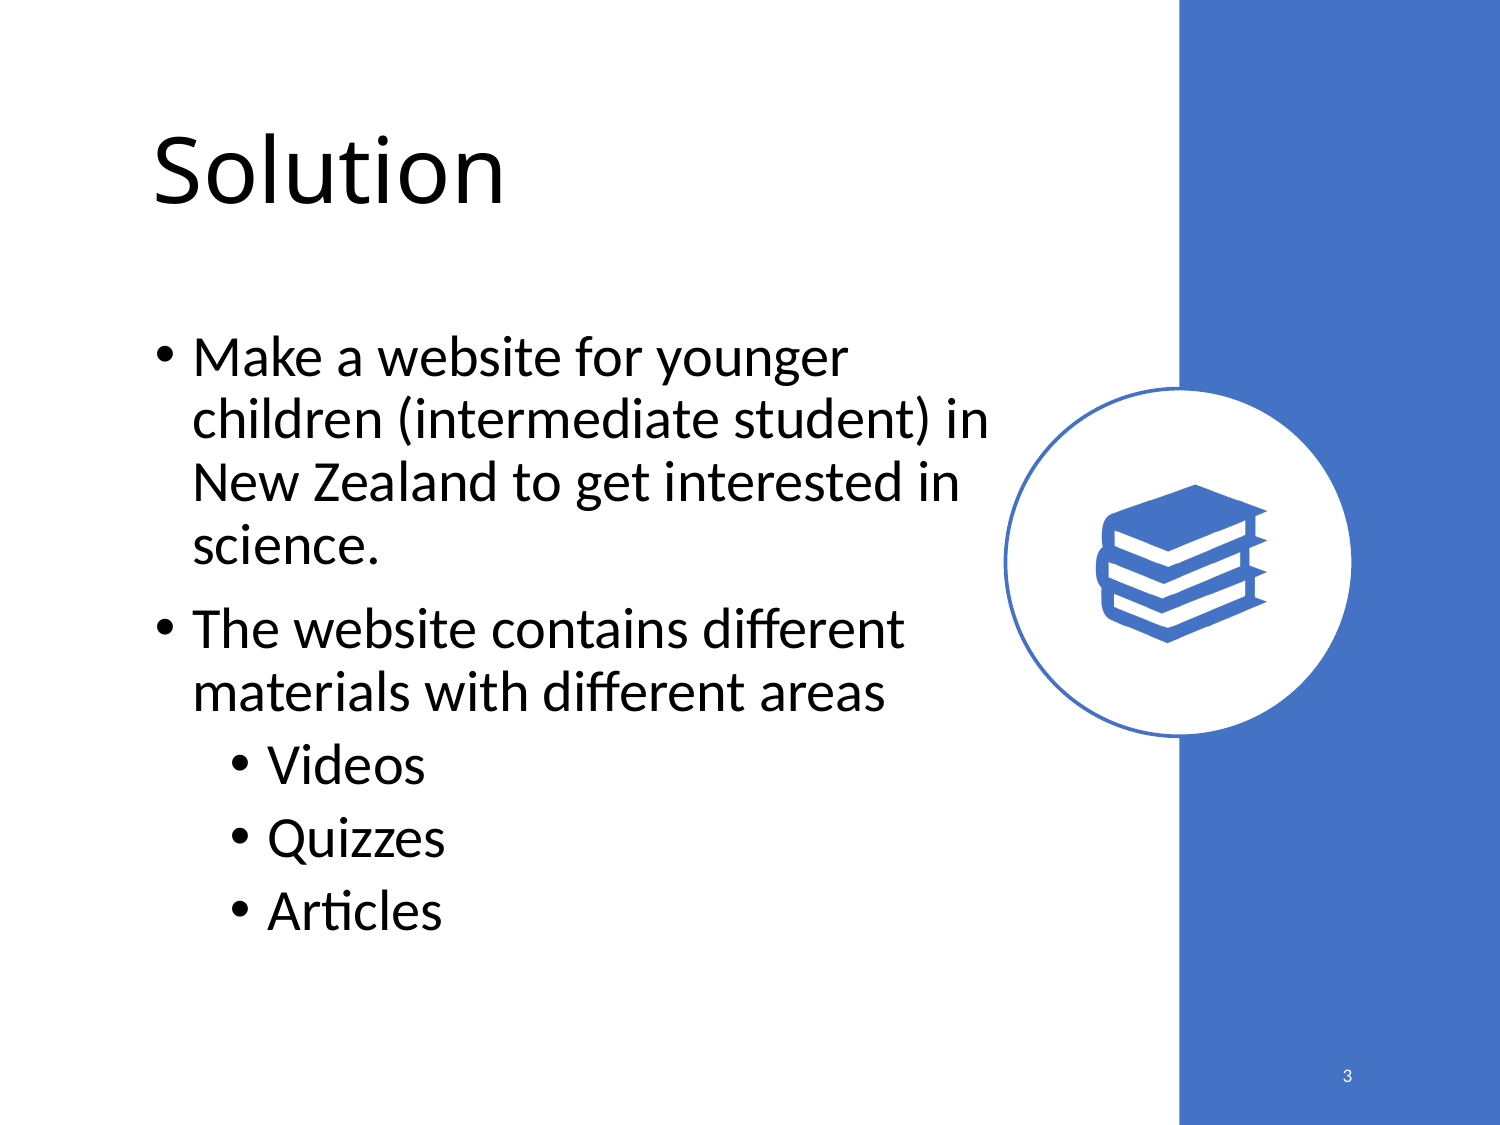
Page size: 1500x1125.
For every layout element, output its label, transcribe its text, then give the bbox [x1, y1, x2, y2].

list Make a website for younger children (intermediate student) in New Zealand to get interested in science. The website contains different materials with different areas Videos Quizzes Articles [139, 310, 1058, 1022]
picture [1086, 469, 1275, 658]
text_box [1004, 387, 1355, 738]
text_box [1178, 0, 1500, 1125]
title Solution [137, 72, 1058, 276]
slide_number 2 [1242, 1052, 1368, 1098]
